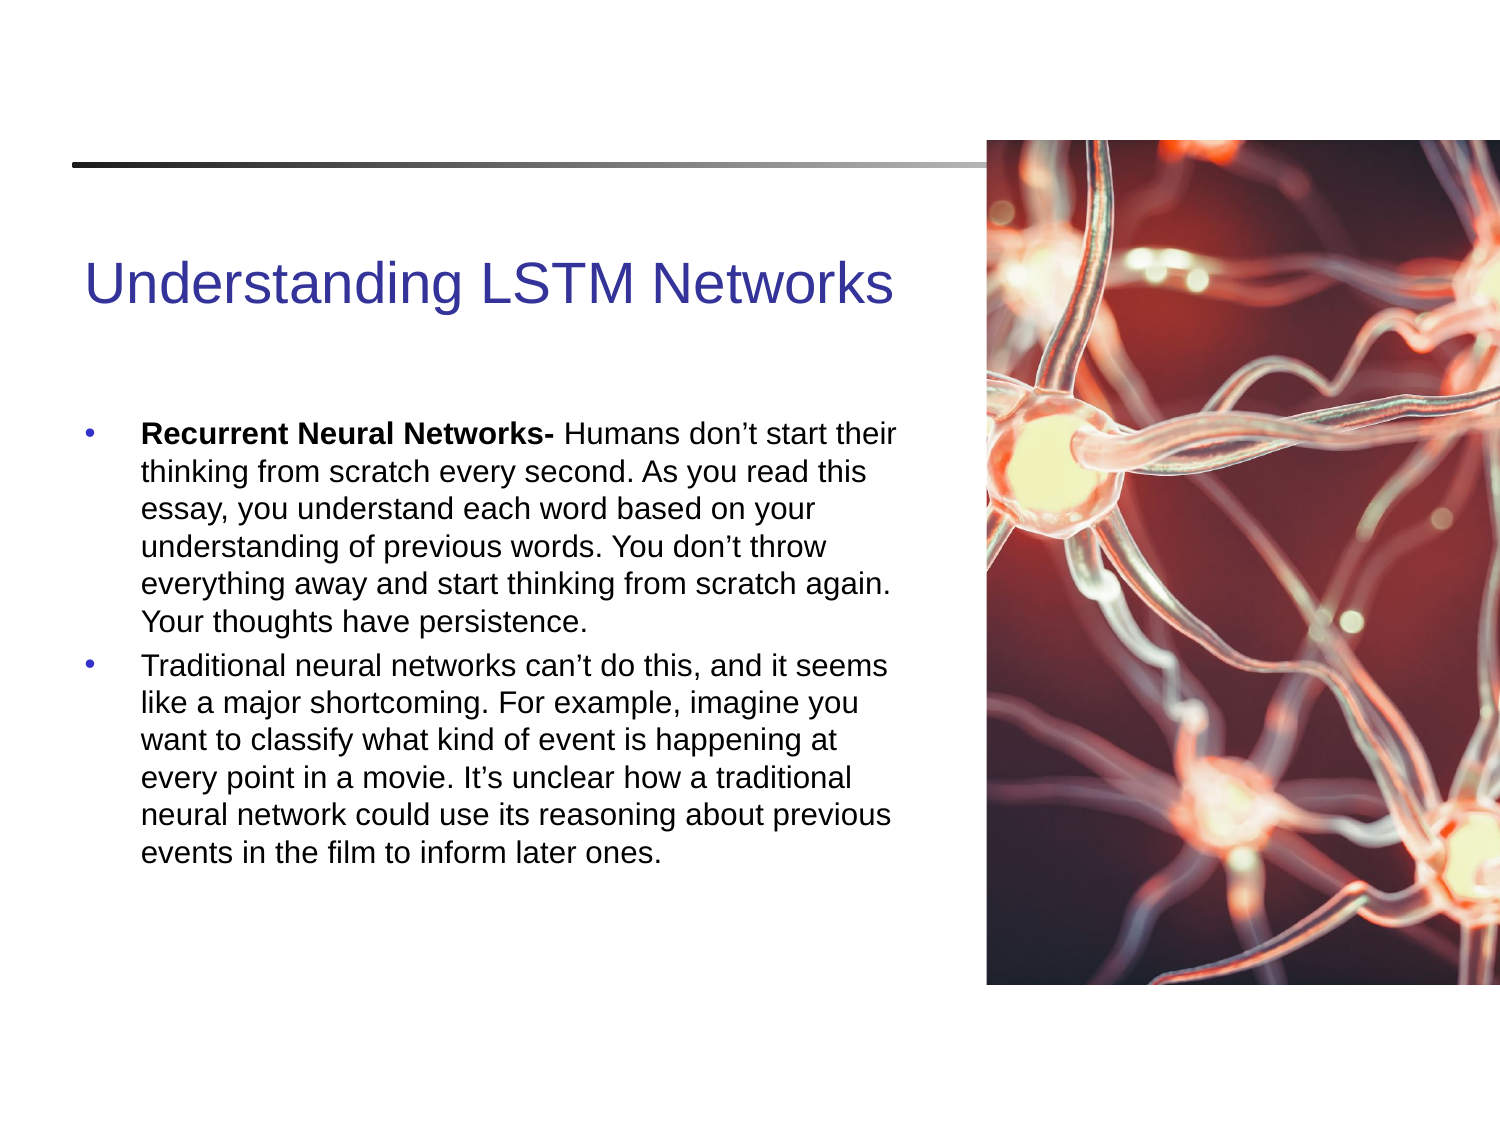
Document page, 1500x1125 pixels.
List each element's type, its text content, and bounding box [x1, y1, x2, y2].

title Understanding LSTM Networks [69, 196, 917, 388]
picture [986, 140, 1500, 985]
list Recurrent Neural Networks- Humans don’t start their thinking from scratch every second. As you read this essay, you understand each word based on your understanding of previous words. You don’t throw everything away and start thinking from scratch again. Your thoughts have persistence. Traditional neural networks can’t do this, and it seems like a major shortcoming. For example, imagine you want to classify what kind of event is happening at every point in a movie. It’s unclear how a traditional neural network could use its reasoning about previous events in the film to inform later ones. [69, 406, 917, 890]
